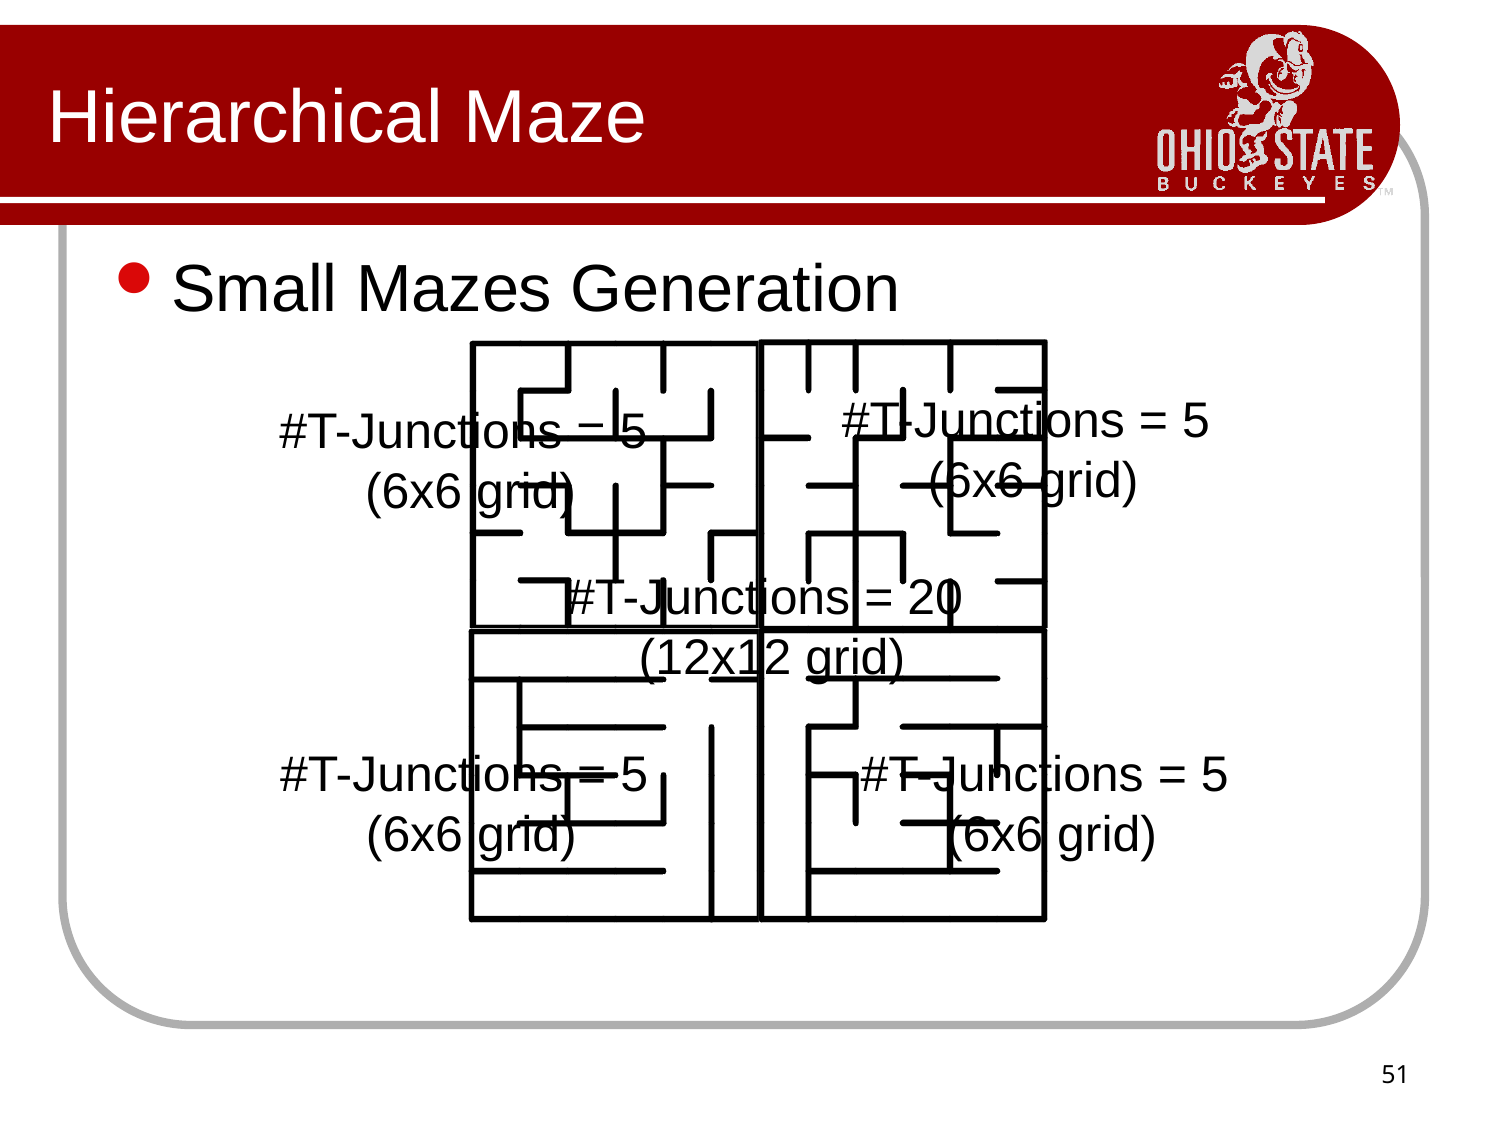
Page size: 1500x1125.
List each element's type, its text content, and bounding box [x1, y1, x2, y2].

text_box #T-Junctions = 5 (6x6 grid) [1062, 734, 1258, 869]
text_box #T-Junctions = 5 (6x6 grid) [265, 734, 457, 869]
slide_number 51 [1074, 1024, 1426, 1101]
text_box #T-Junctions = 5 (6x6 grid) [1059, 380, 1240, 516]
text_box #T-Junctions = 5 (6x6 grid) [264, 390, 460, 526]
picture [462, 332, 1057, 932]
title Hierarchical Maze [31, 37, 1201, 188]
list Small Mazes Generation [99, 237, 1401, 1013]
